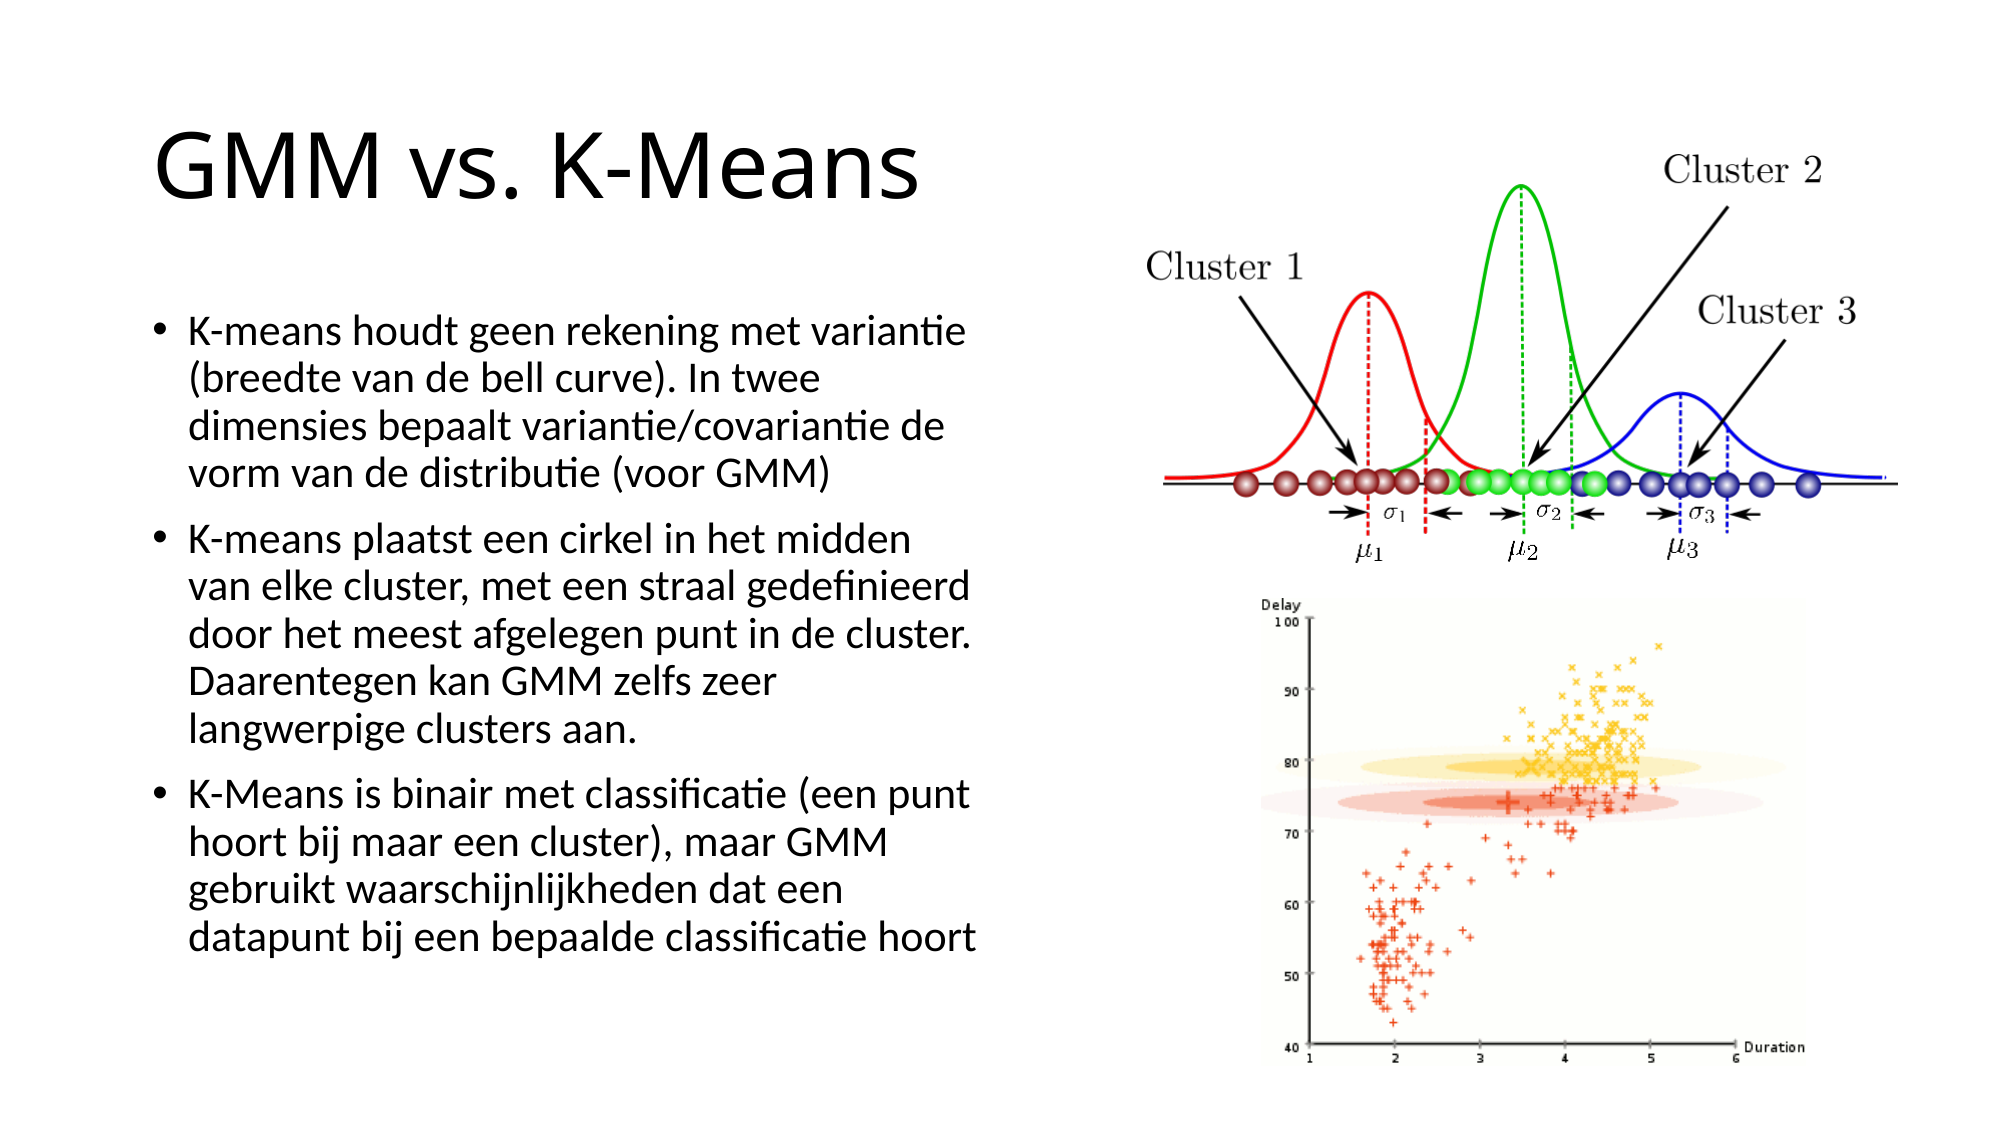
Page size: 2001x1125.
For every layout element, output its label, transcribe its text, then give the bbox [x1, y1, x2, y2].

list K-means houdt geen rekening met variantie (breedte van de bell curve). In twee dimensies bepaalt variantie/covariantie de vorm van de distributie (voor GMM) K-means plaatst een cirkel in het midden van elke cluster, met een straal gedefinieerd door het meest afgelegen punt in de cluster. Daarentegen kan GMM zelfs zeer langwerpige clusters aan. K-Means is binair met classificatie (een punt hoort bij maar een cluster), maar GMM gebruikt waarschijnlijkheden dat een datapunt bij een bepaalde classificatie hoort [137, 299, 1000, 1014]
title GMM vs. K-Means [137, 59, 1863, 278]
picture [1145, 154, 1900, 563]
picture [1261, 598, 1806, 1066]
